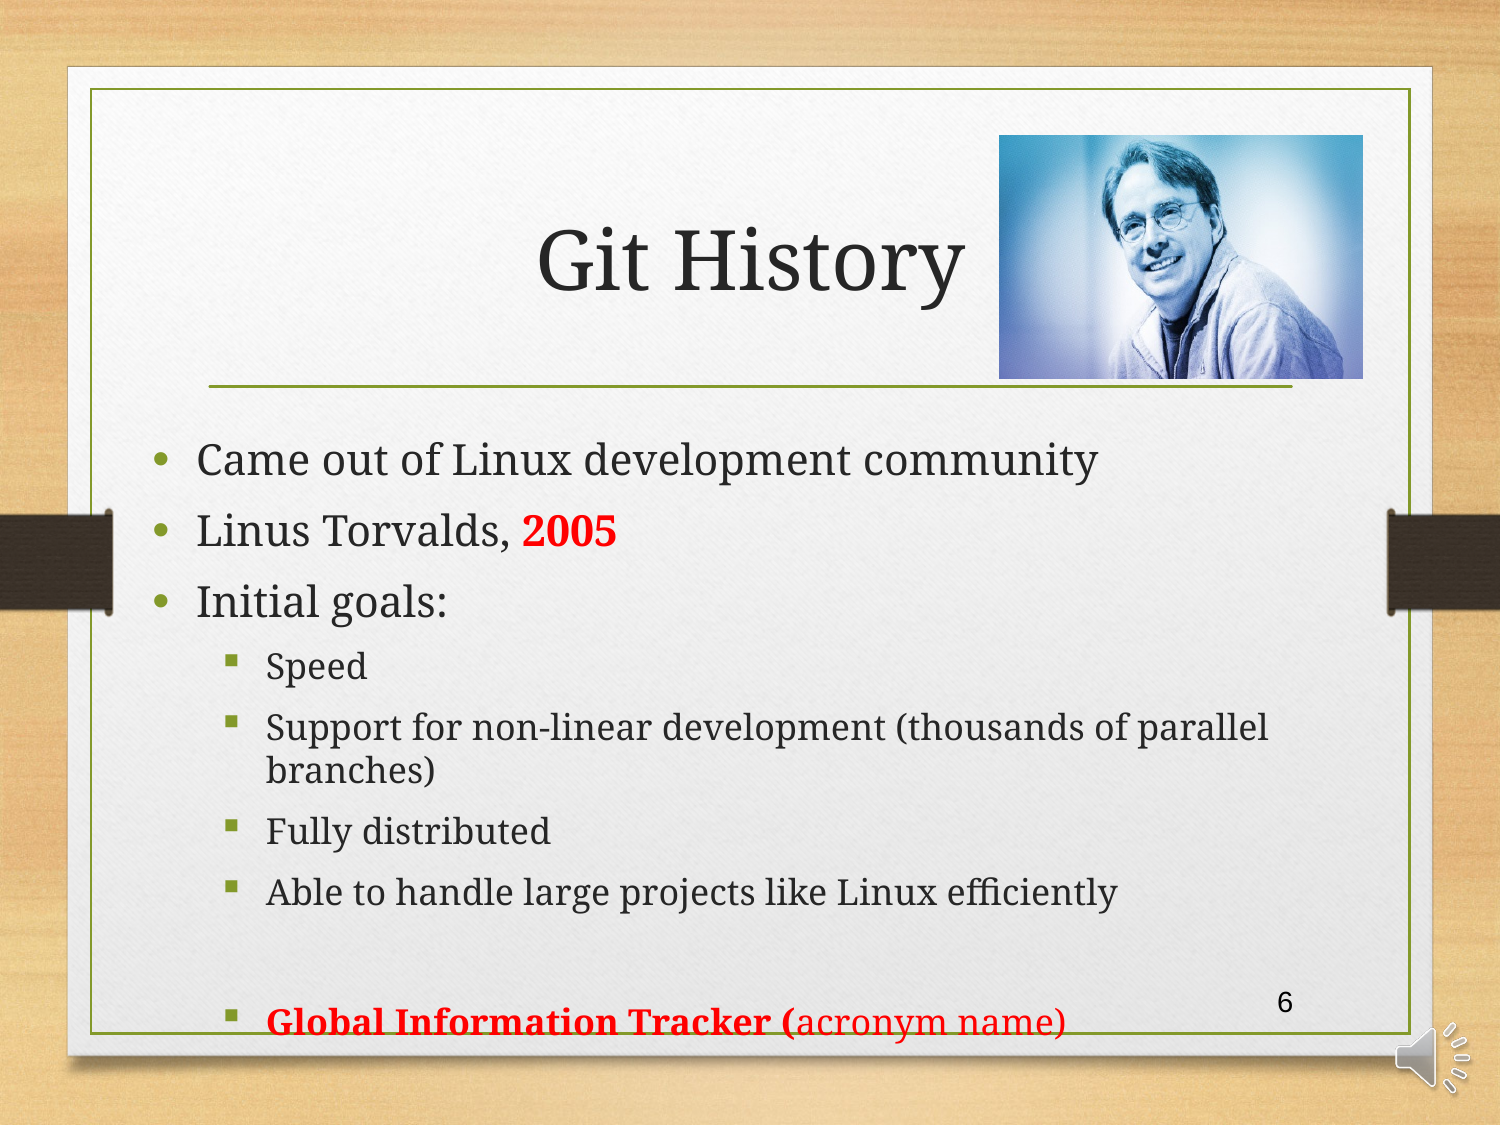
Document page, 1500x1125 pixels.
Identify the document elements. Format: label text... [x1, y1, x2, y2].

list Came out of Linux development community Linus Torvalds, 2005 Initial goals: Speed Support for non-linear development (thousands of parallel branches) Fully distributed Able to handle large projects like Linux efficiently Global Information Tracker (acronym name) [137, 425, 1463, 1051]
title Git History [192, 150, 999, 364]
picture [0, 0, 1500, 1125]
slide_number 6 [1243, 977, 1309, 1024]
